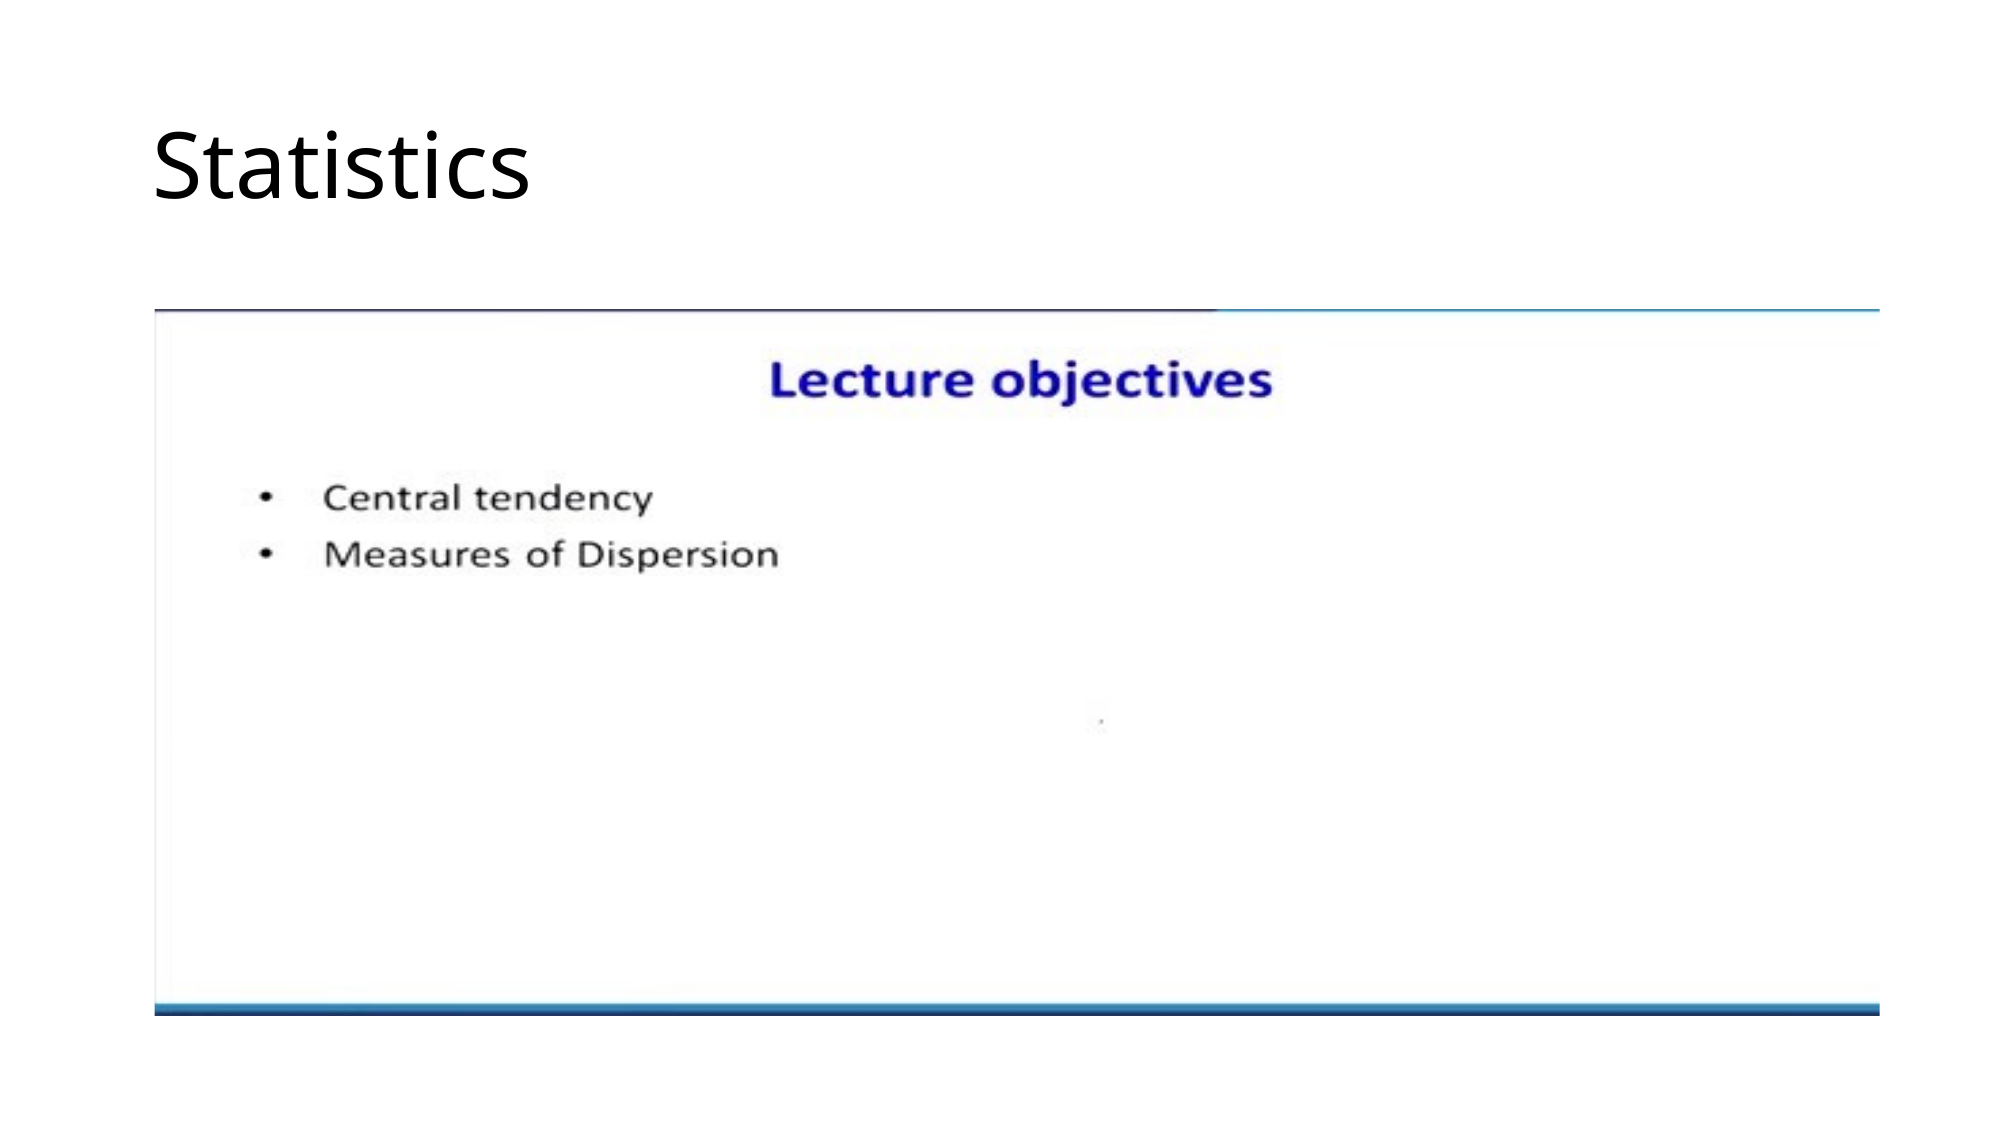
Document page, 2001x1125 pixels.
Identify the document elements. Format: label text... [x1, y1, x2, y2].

picture [154, 309, 1880, 1016]
title Statistics [137, 59, 1863, 278]
